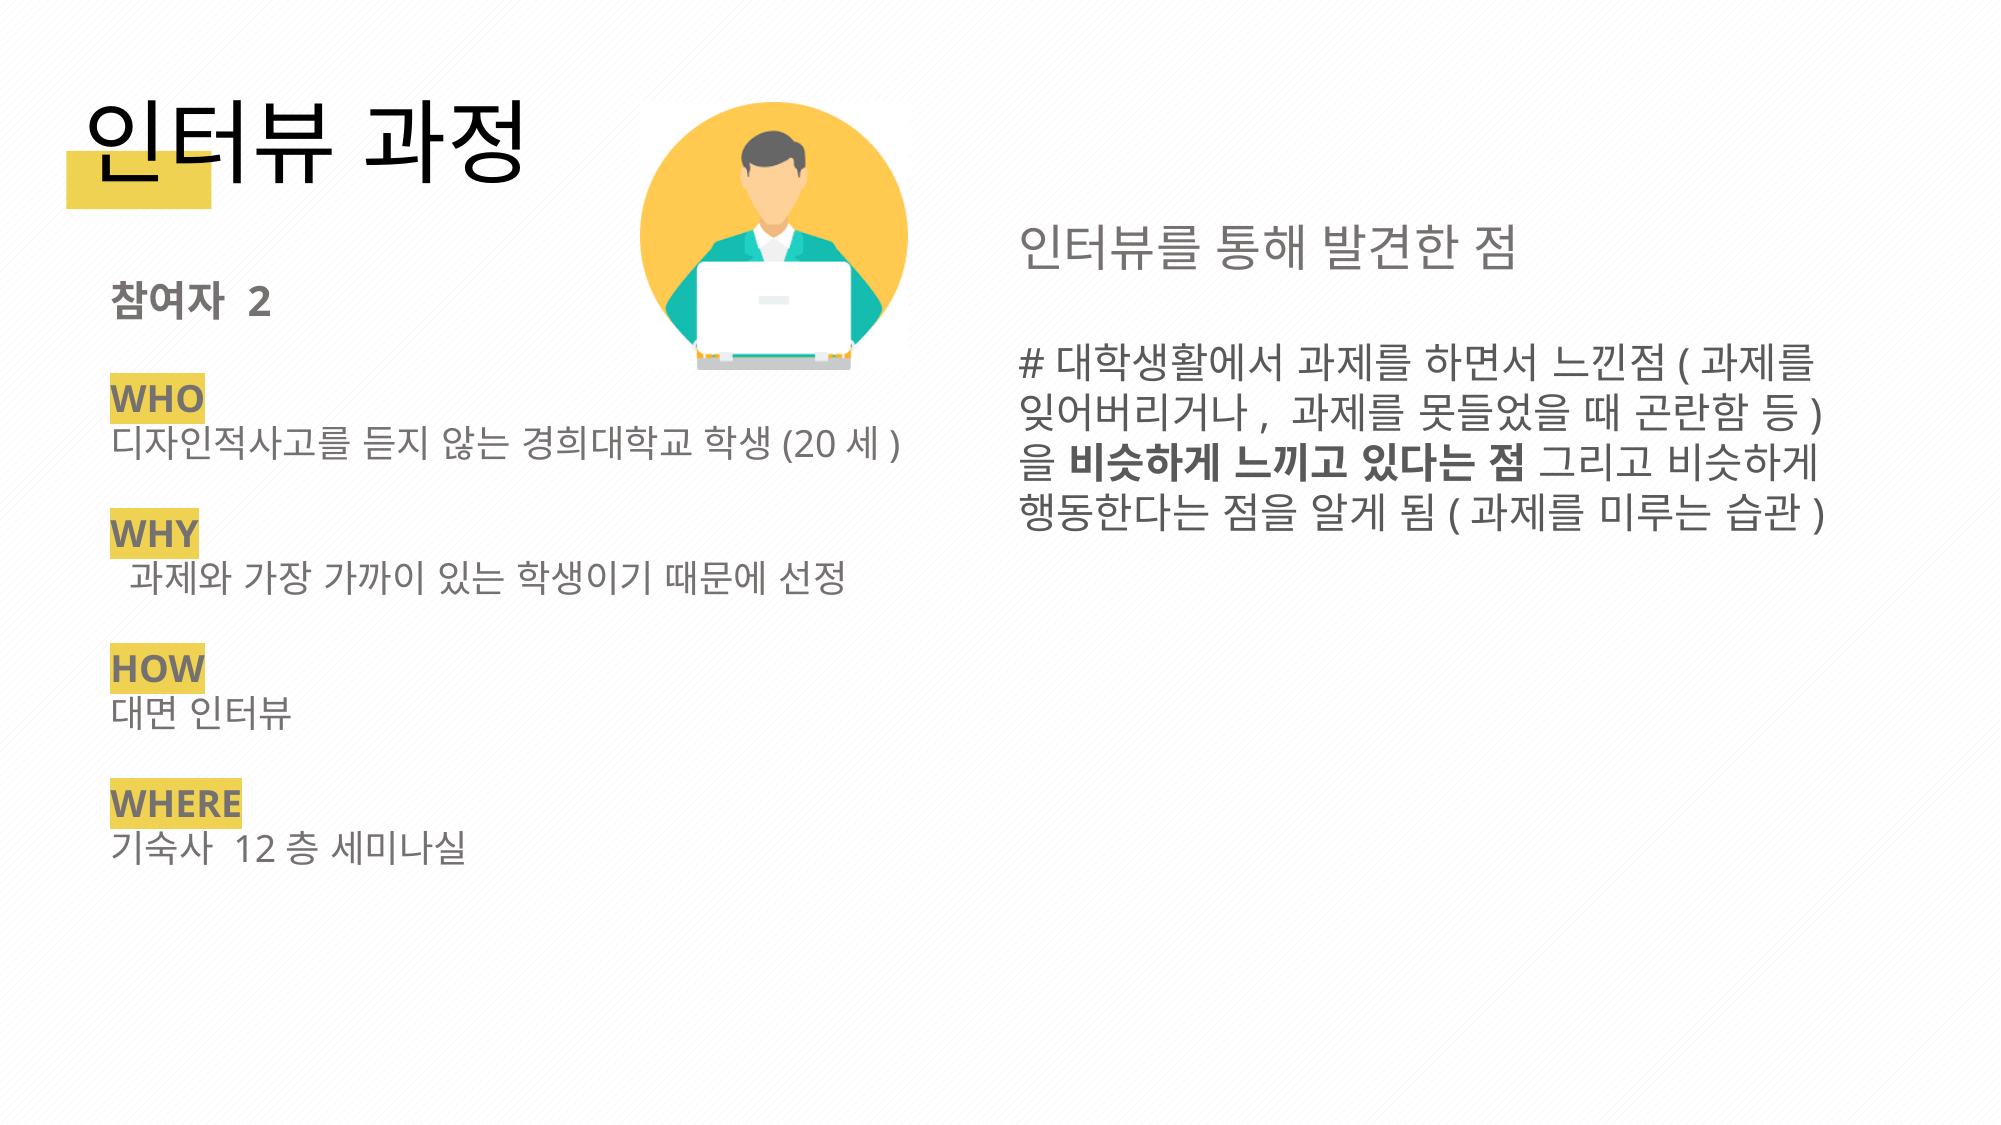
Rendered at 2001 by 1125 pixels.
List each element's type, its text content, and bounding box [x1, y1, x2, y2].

text_box 인터뷰 과정 [69, 77, 812, 203]
text_box [65, 150, 213, 210]
text_box 참여자 2 WHO 디자인적사고를 듣지 않는 경희대학교 학생(20세) WHY 과제와 가장 가까이 있는 학생이기 때문에 선정 HOW 대면 인터뷰 WHERE 기숙사 12층 세미나실 [95, 267, 1067, 938]
picture [640, 102, 908, 370]
text_box 인터뷰를 통해 발견한 점 #대학생활에서 과제를 하면서 느낀점(과제를 잊어버리거나, 과제를 못들었을 때 곤란함 등)을 비슷하게 느끼고 있다는 점 그리고 비슷하게 행동한다는 점을 알게 됨(과제를 미루는 습관) [1003, 209, 1870, 614]
